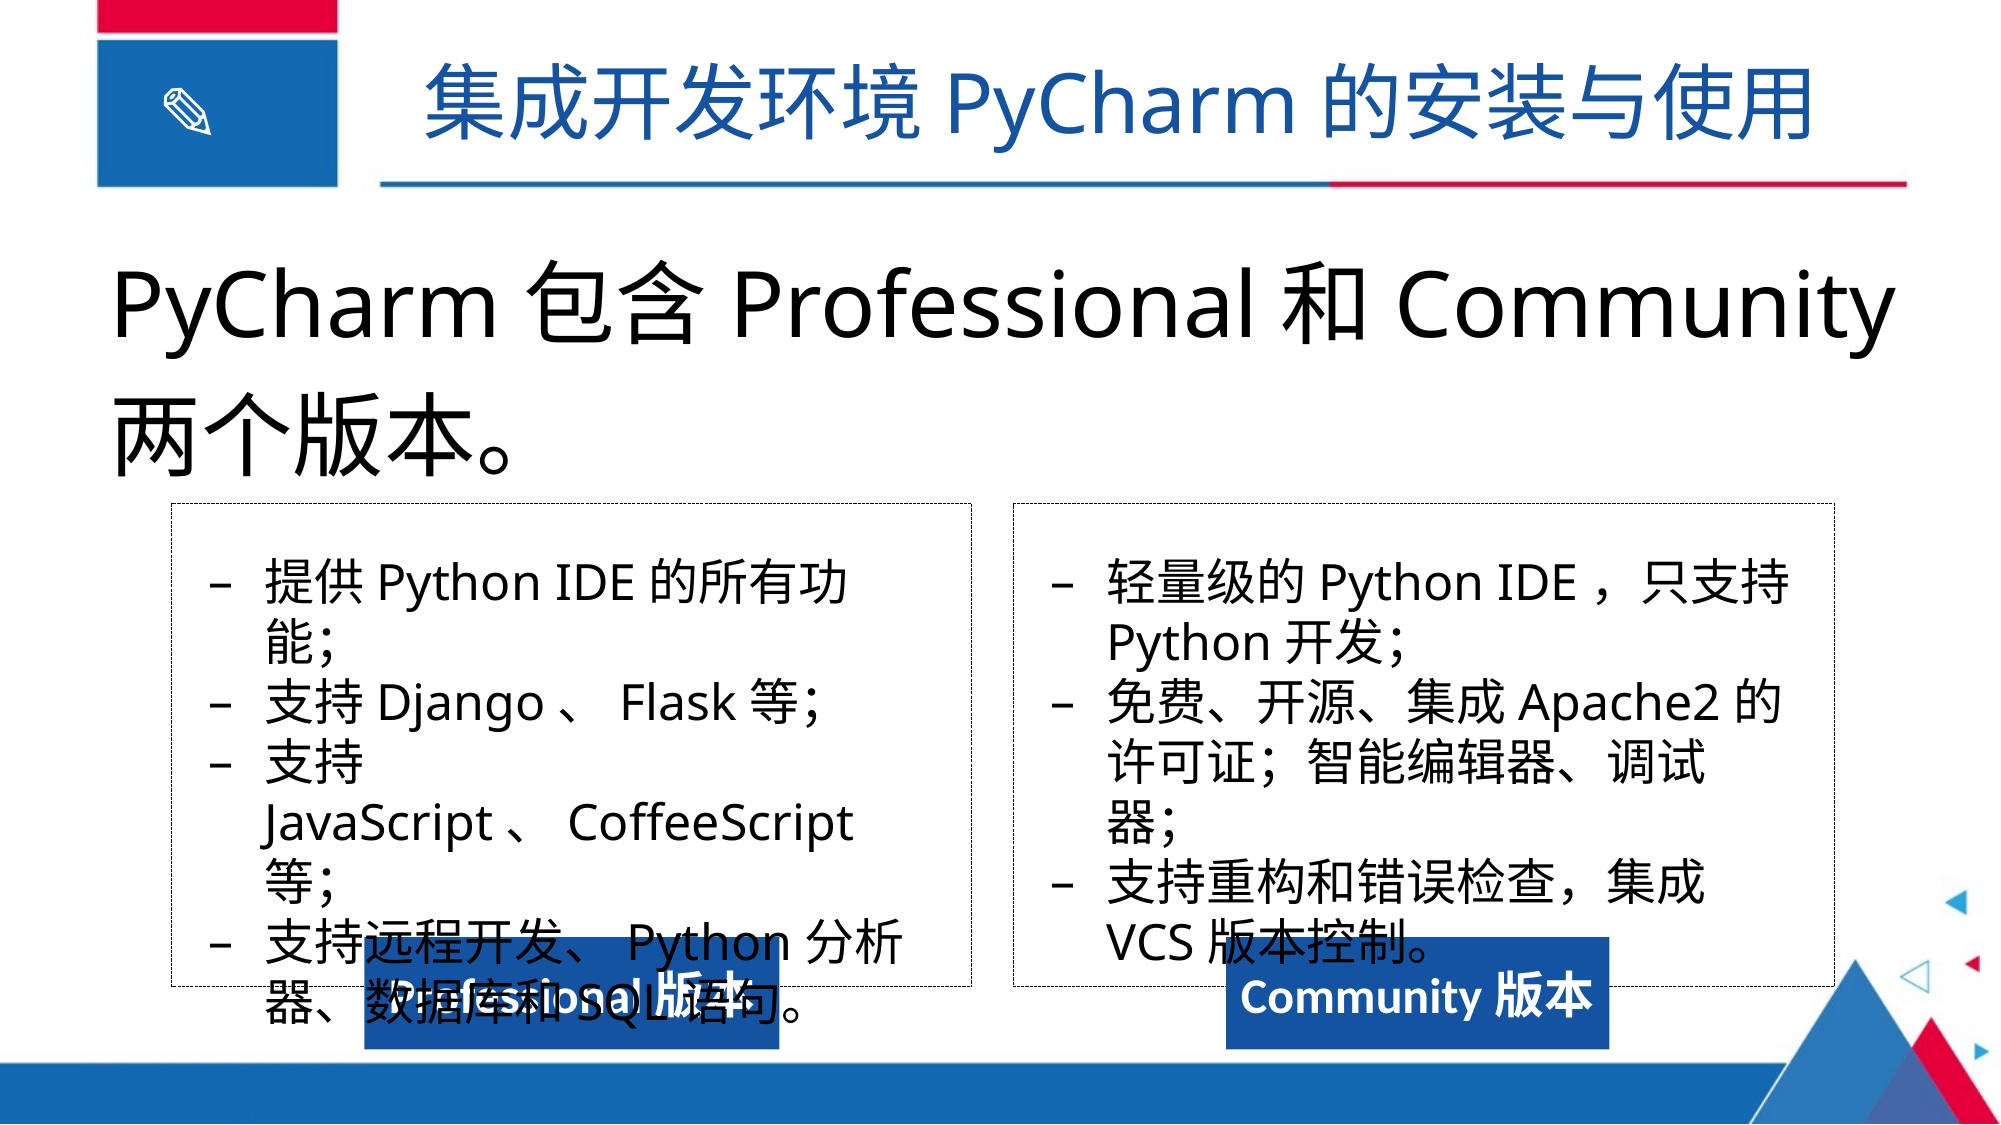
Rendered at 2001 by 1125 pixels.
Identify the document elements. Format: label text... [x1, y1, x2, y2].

text_box Community版本 [1226, 978, 1610, 1050]
text_box Professional版本 [364, 1038, 780, 1050]
text_box 轻量级的Python IDE，只支持Python开发； 免费、开源、集成Apache2的许可证；智能编辑器、调试器； 支持重构和错误检查，集成VCS版本控制。 [1035, 542, 1813, 978]
text_box 集成开发环境PyCharm的安装与使用 [409, 43, 1845, 158]
text_box PyCharm包含Professional和Community两个版本。 [94, 216, 1938, 496]
text_box 提供Python IDE的所有功能； 支持Django、Flask等； 支持JavaScript、CoffeeScript等； 支持远程开发、Python分析器、数据库和SQL语句。 [193, 542, 951, 1038]
text_box [171, 503, 972, 987]
text_box [1013, 503, 1835, 987]
picture [0, 0, 2000, 1124]
